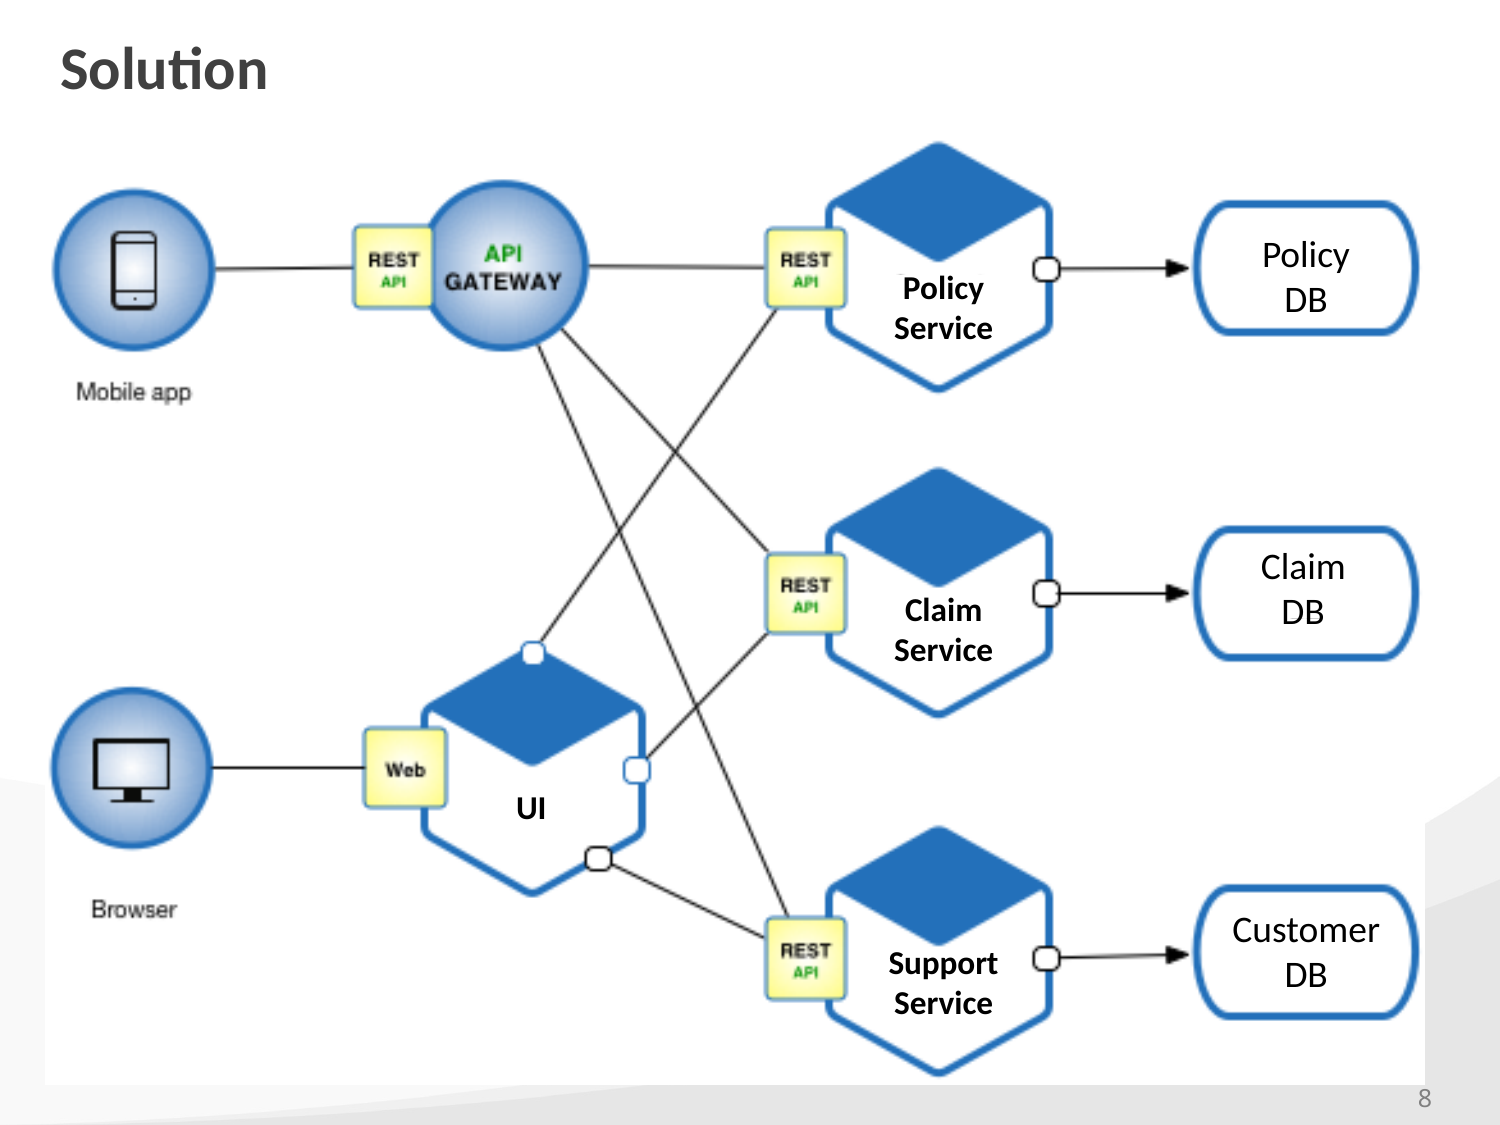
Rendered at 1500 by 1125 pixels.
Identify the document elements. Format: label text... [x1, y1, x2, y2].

picture [0, 0, 1500, 1125]
title Solution [45, 17, 1425, 113]
